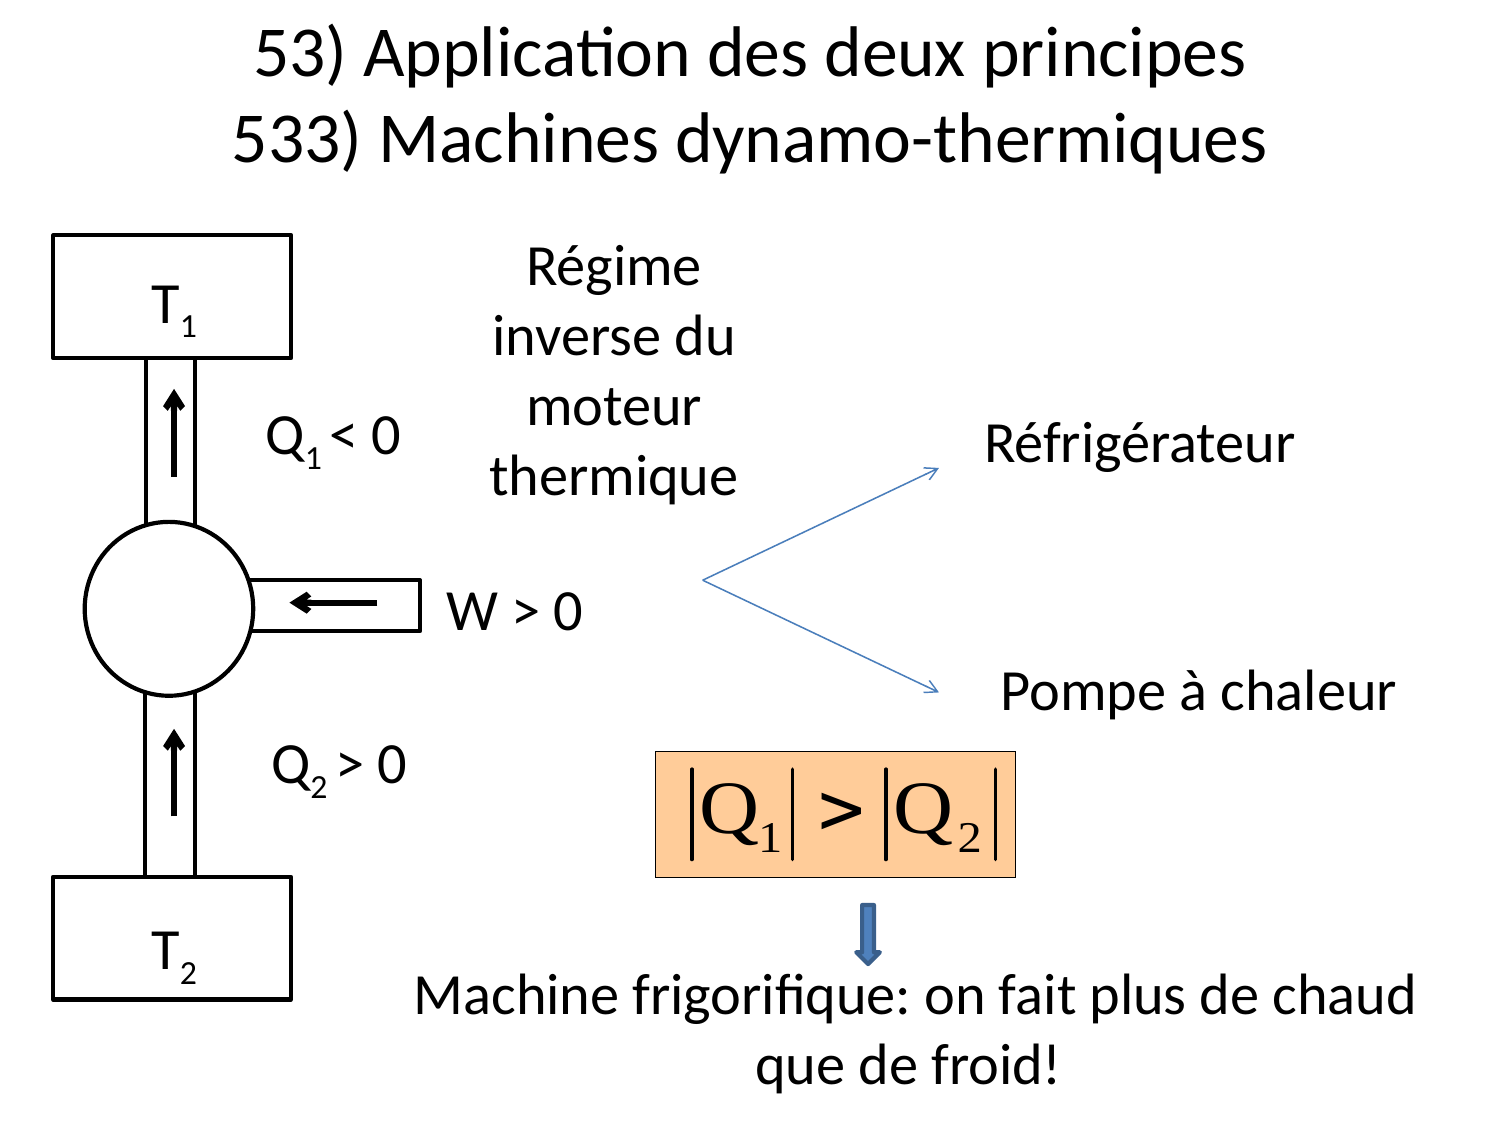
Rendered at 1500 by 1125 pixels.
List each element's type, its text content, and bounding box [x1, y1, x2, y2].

text_box [854, 902, 882, 967]
text_box Régime inverse du moteur thermique [454, 219, 774, 515]
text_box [702, 467, 940, 693]
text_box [52, 235, 615, 1000]
text_box 53) Application des deux principes 533) Machines dynamo-thermiques [74, 0, 1425, 185]
text_box Réfrigérateur [879, 397, 1400, 482]
text_box Machine frigorifique: on fait plus de chaud que de froid! [371, 949, 1459, 1104]
text_box Pompe à chaleur [938, 645, 1459, 730]
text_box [655, 751, 1017, 878]
